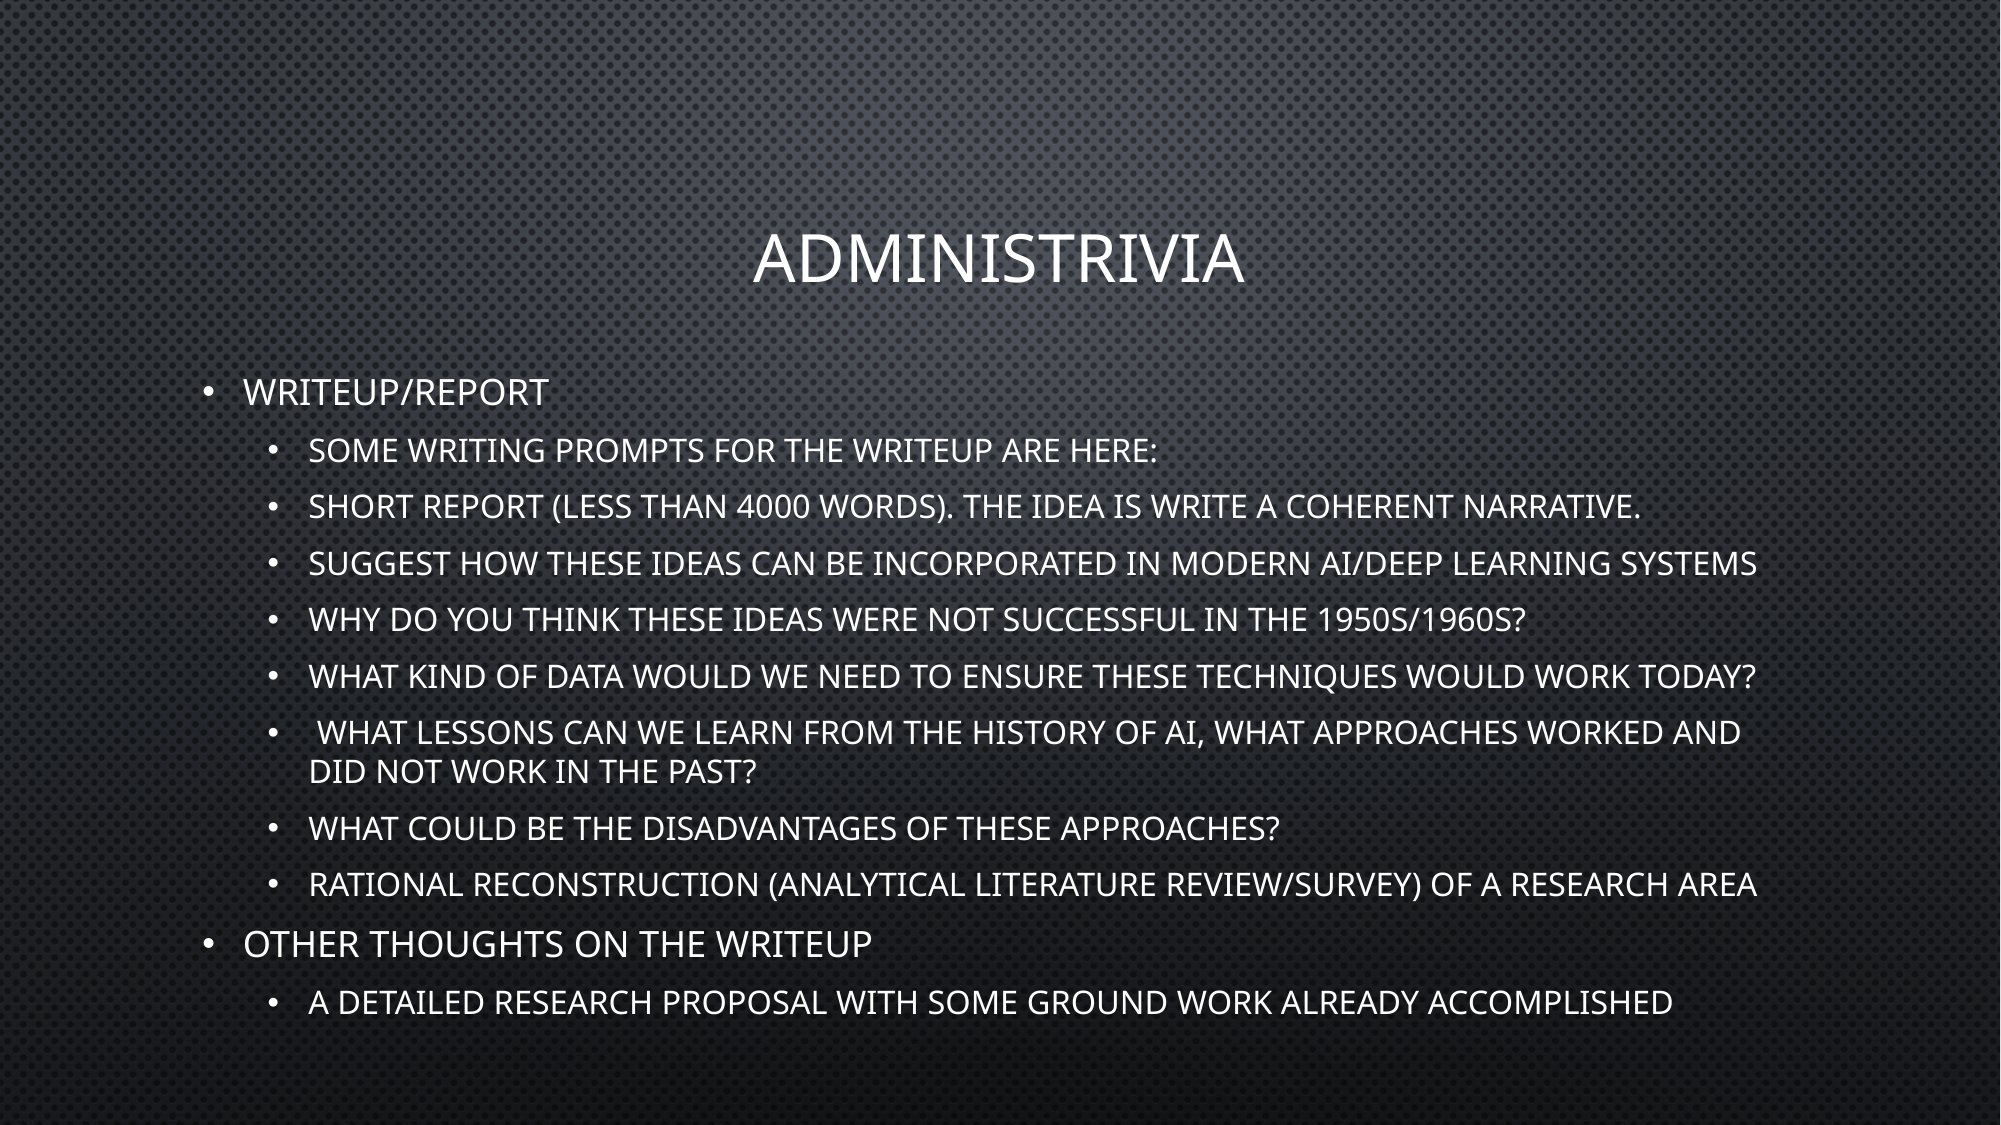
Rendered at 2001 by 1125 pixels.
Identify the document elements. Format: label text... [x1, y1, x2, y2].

list WRITEUP/REPORT Some writing prompts for the writeup are here: Short report (less than 4000 words). The idea is write a coherent narrative. Suggest how these ideas can be incorporated in modern AI/deep learning systems Why do you think these ideas were not successful in the 1950s/1960s? What kind of data would we need to ensure these techniques would work today? What lessons can we learn from the history of AI, what approaches worked and did not work in the past? What could be the disadvantages of these approaches? Rational reconstruction (analytical literature review/survey) of a research area Other thoughts on the writeup A detailed research proposal with some ground work already accomplished [187, 315, 1813, 1075]
title administrivia [187, 99, 1813, 315]
